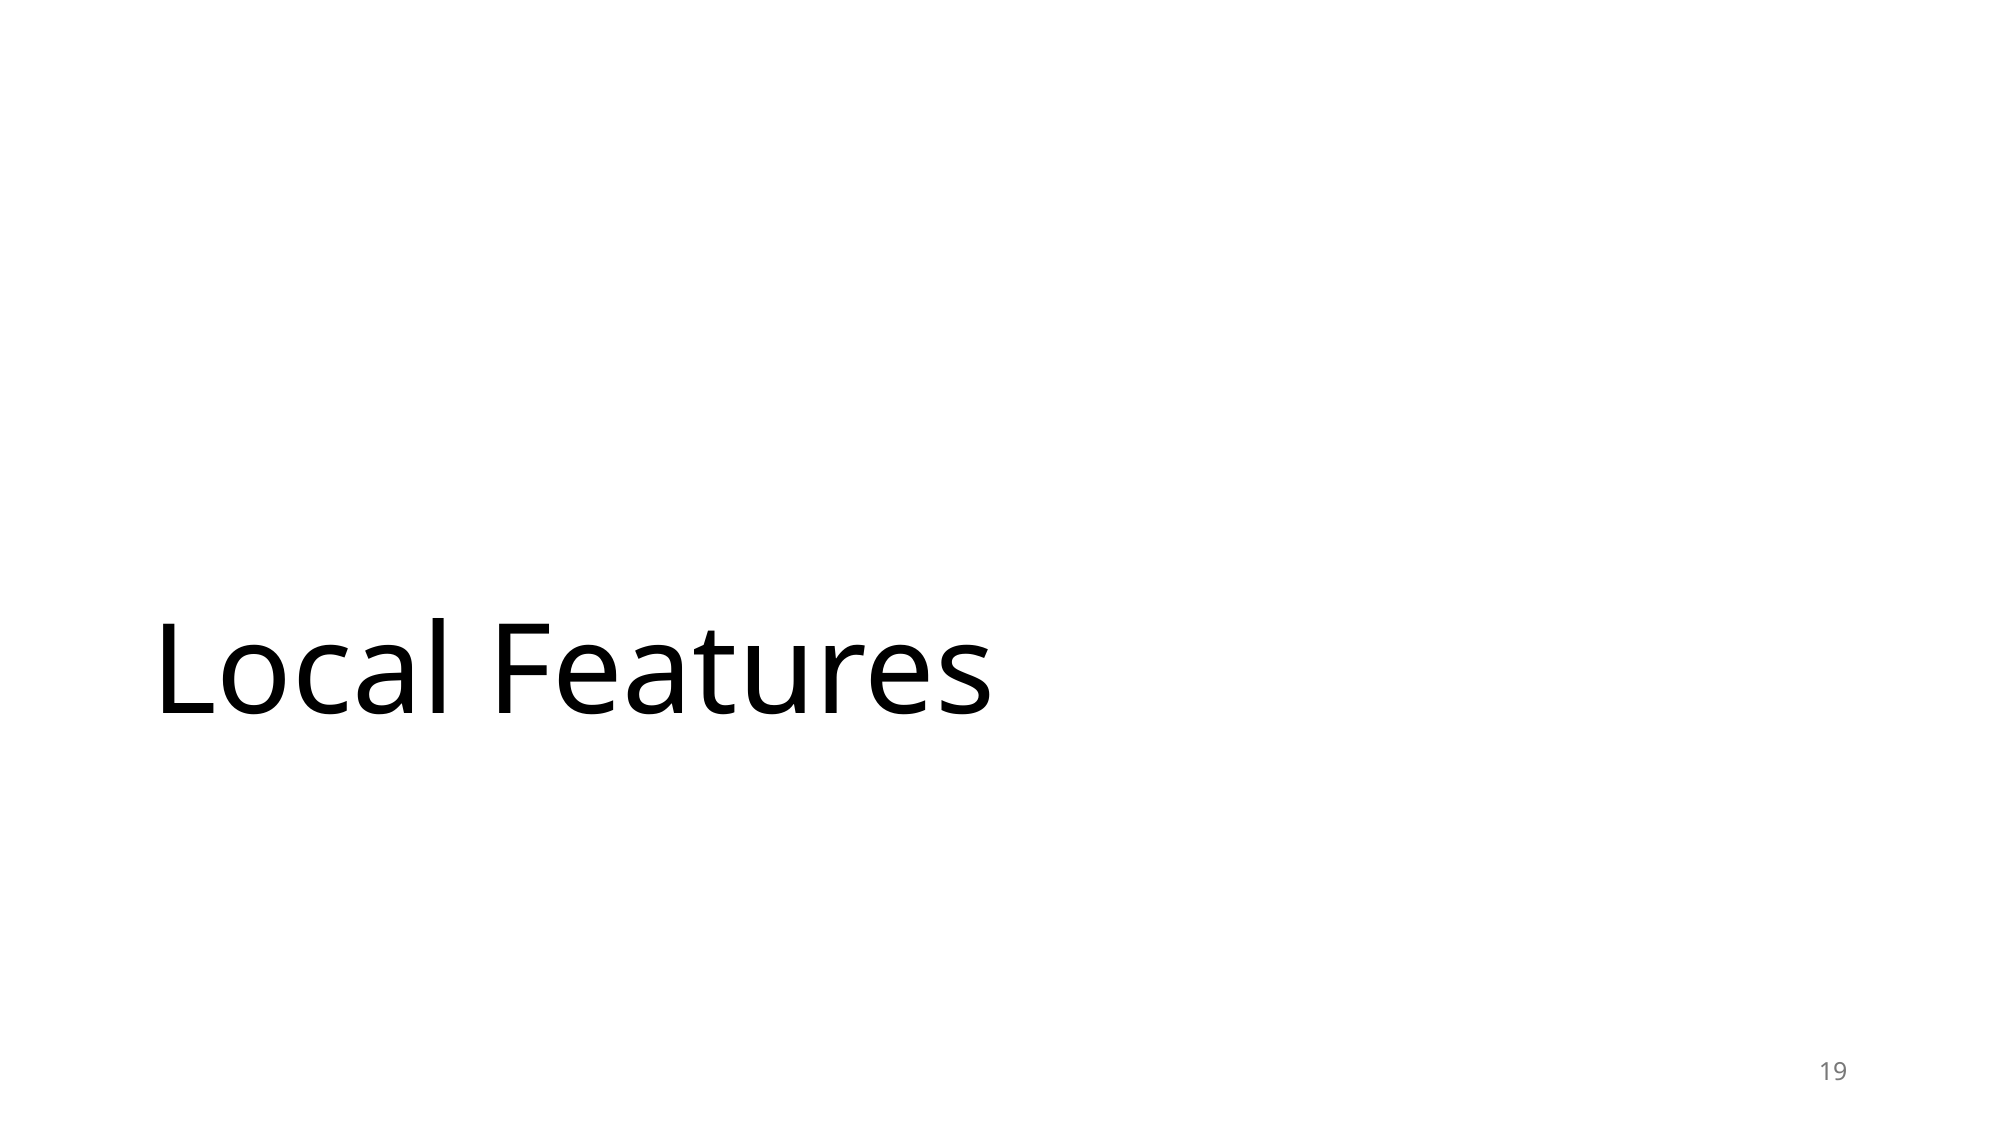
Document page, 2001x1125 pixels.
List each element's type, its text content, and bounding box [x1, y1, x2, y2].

slide_number 19 [1412, 1042, 1863, 1103]
title Local Features [136, 280, 1862, 749]
